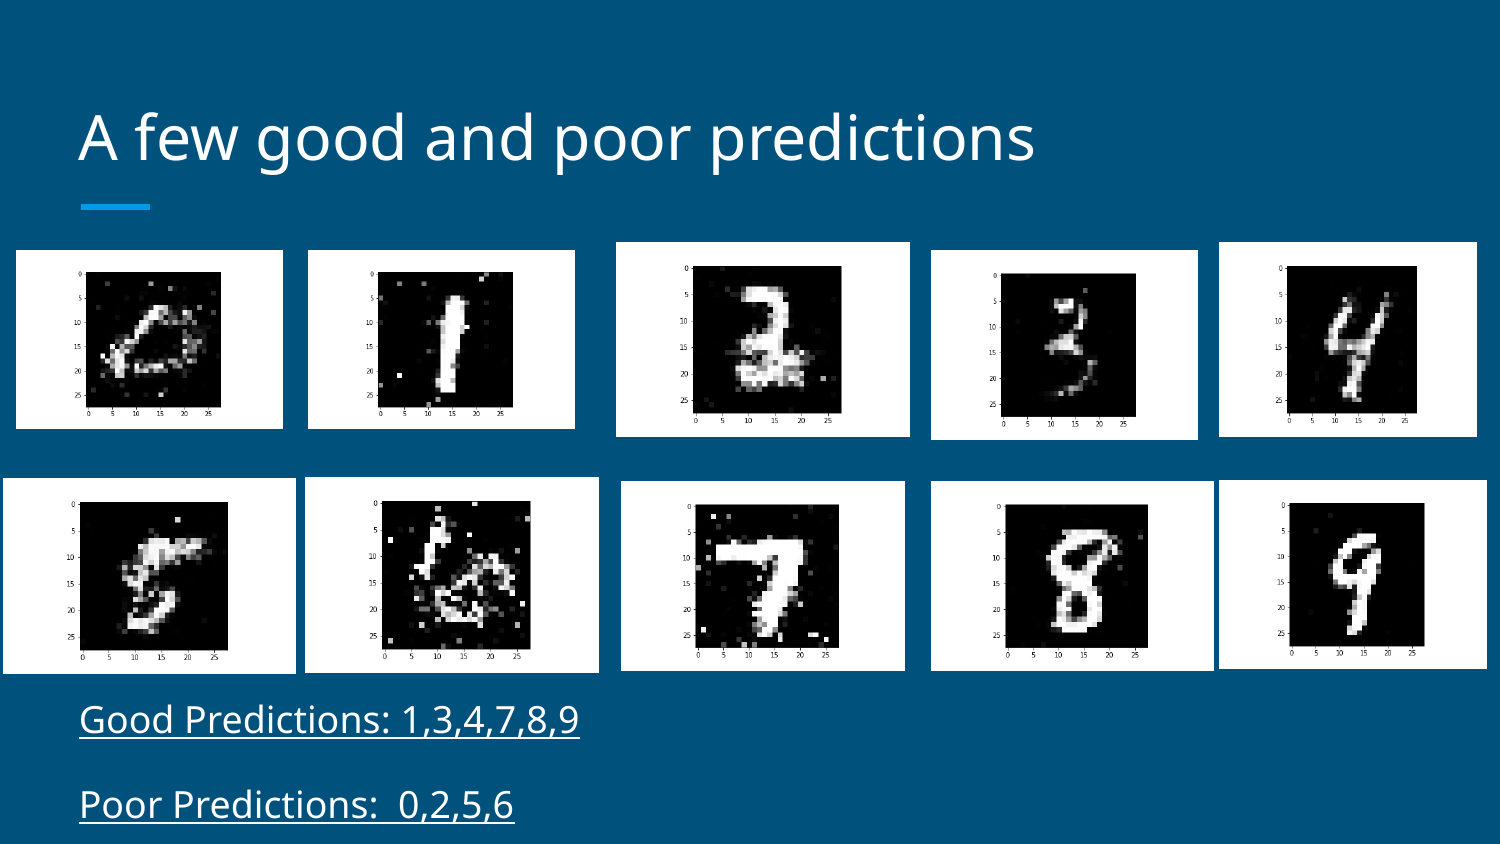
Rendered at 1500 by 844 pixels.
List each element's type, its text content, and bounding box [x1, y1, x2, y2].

list Good Predictions: 1,3,4,7,8,9 Poor Predictions: 0,2,5,6 [63, 674, 1437, 844]
picture [309, 251, 574, 428]
picture [617, 243, 909, 436]
picture [932, 251, 1197, 439]
picture [622, 482, 904, 670]
picture [932, 482, 1213, 670]
picture [17, 251, 282, 428]
picture [1220, 243, 1476, 436]
picture [306, 478, 598, 672]
picture [4, 479, 295, 673]
picture [1220, 481, 1486, 668]
title A few good and poor predictions [63, 75, 1437, 188]
